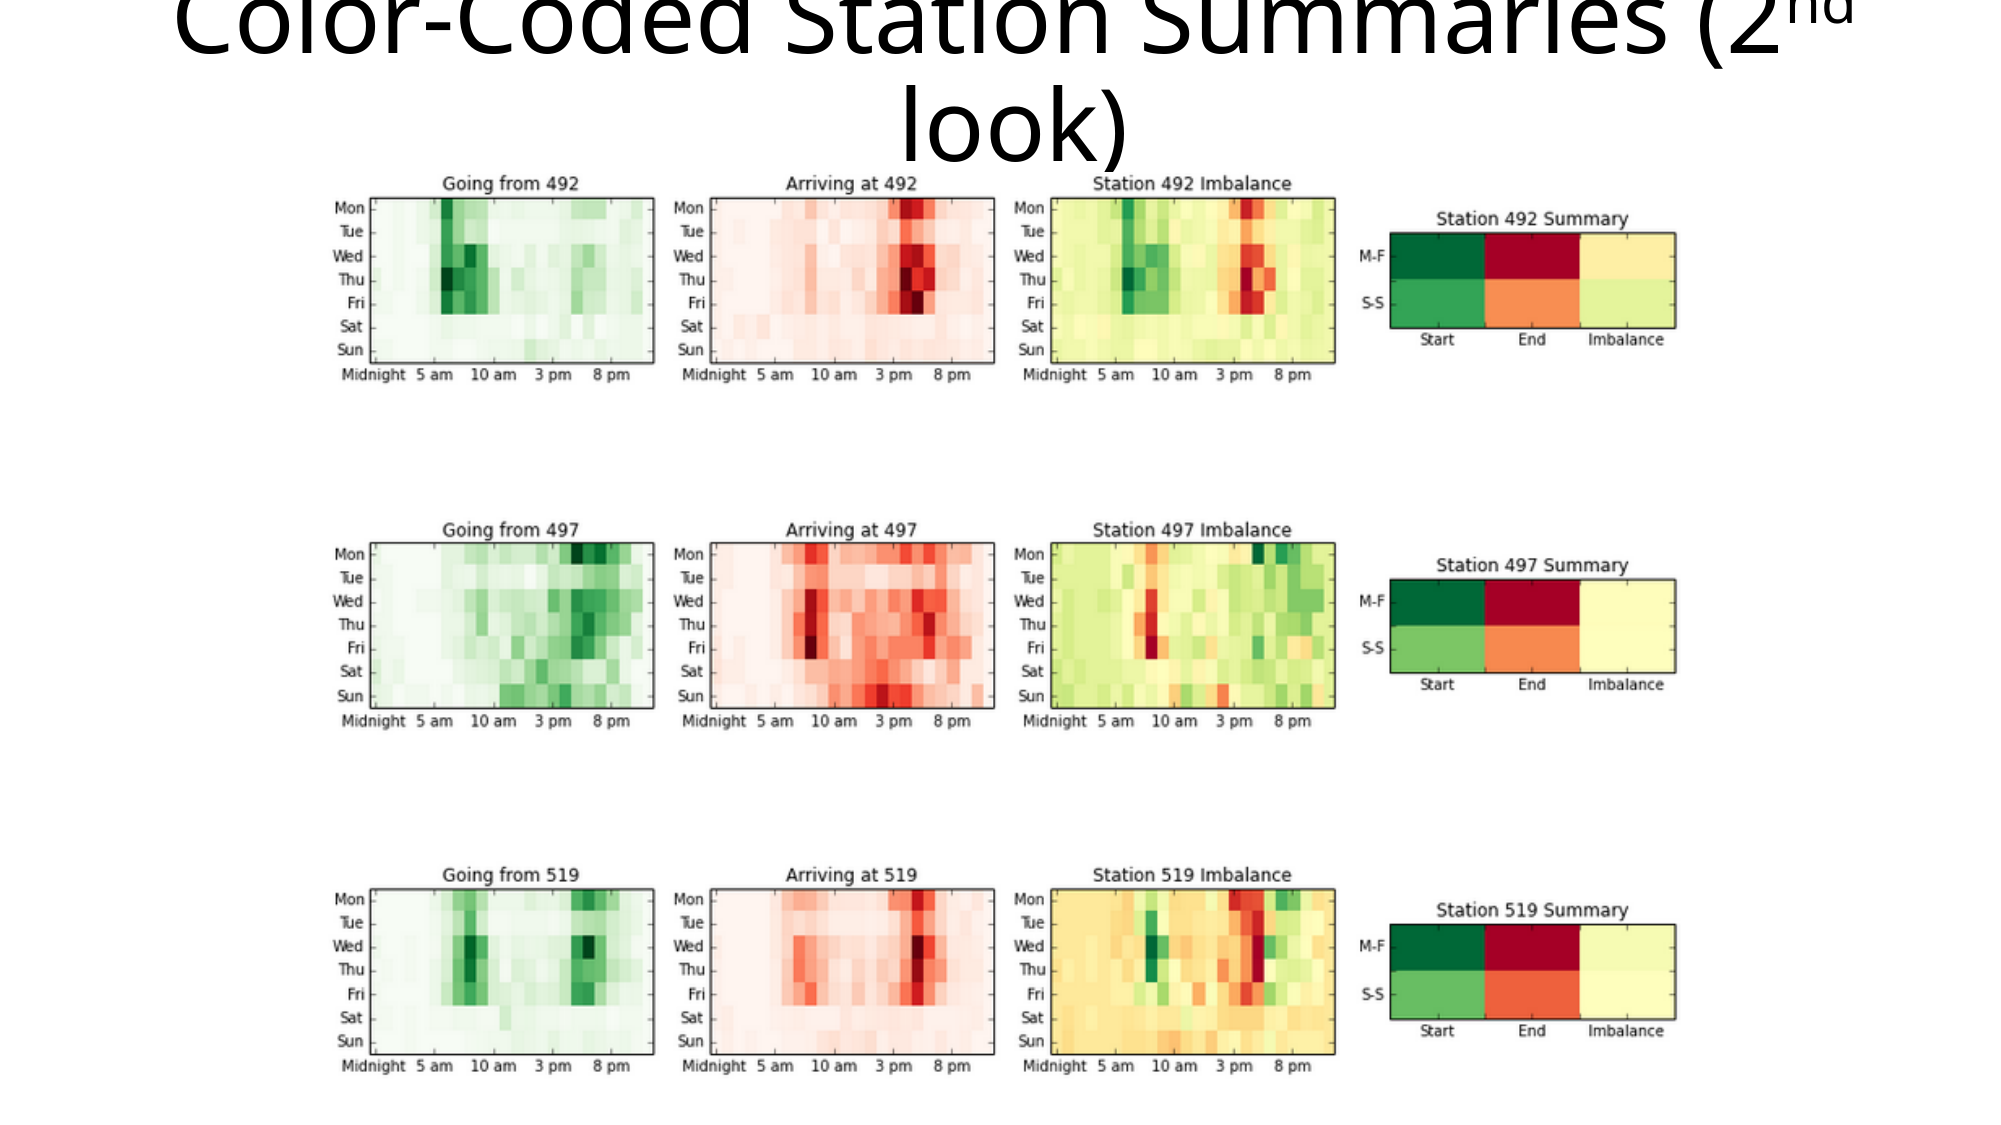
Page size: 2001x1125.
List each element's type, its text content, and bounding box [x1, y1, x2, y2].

text_box Color-Coded Station Summaries (2nd look) [81, 0, 1947, 151]
picture [323, 172, 1687, 1080]
